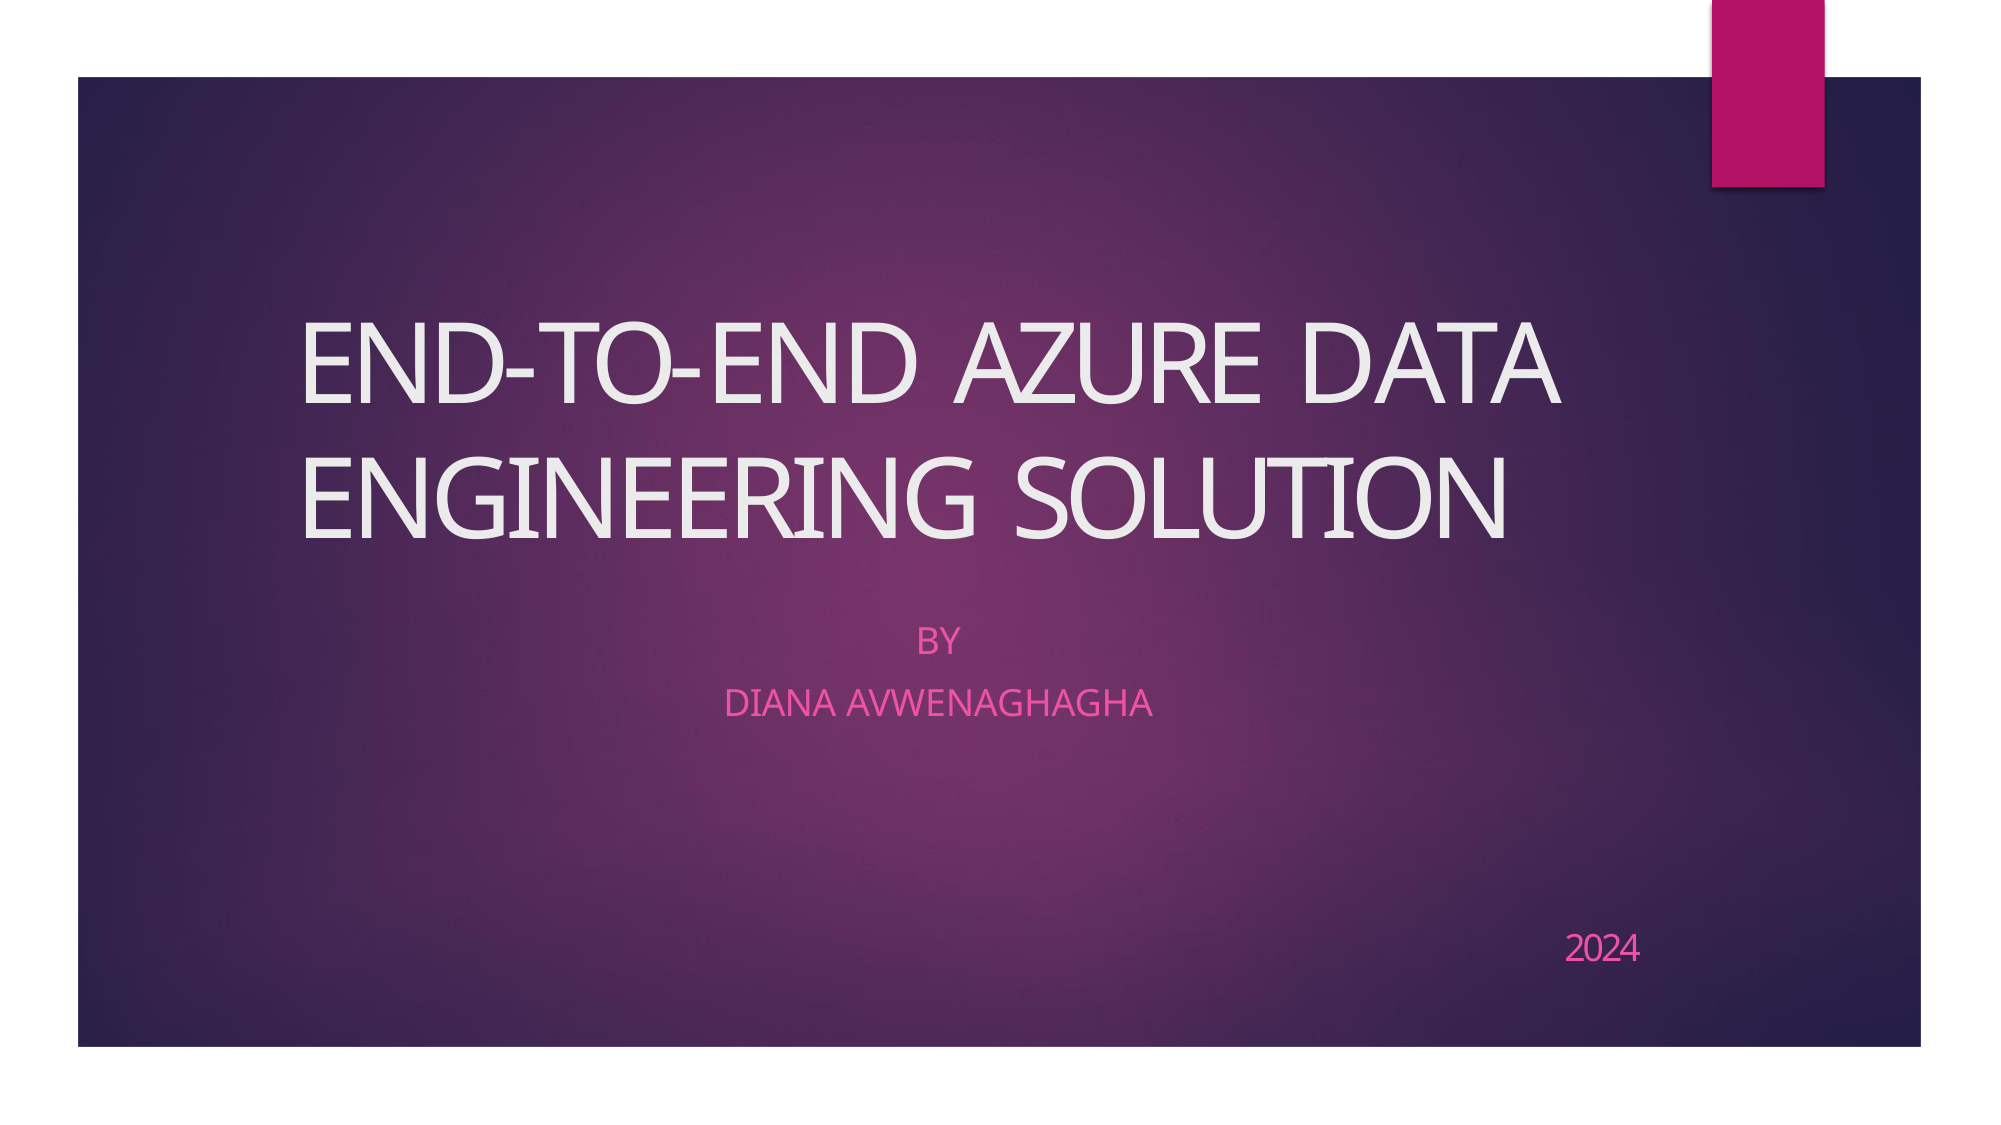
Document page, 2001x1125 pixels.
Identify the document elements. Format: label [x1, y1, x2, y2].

text_box [0, 0, 2000, 1125]
